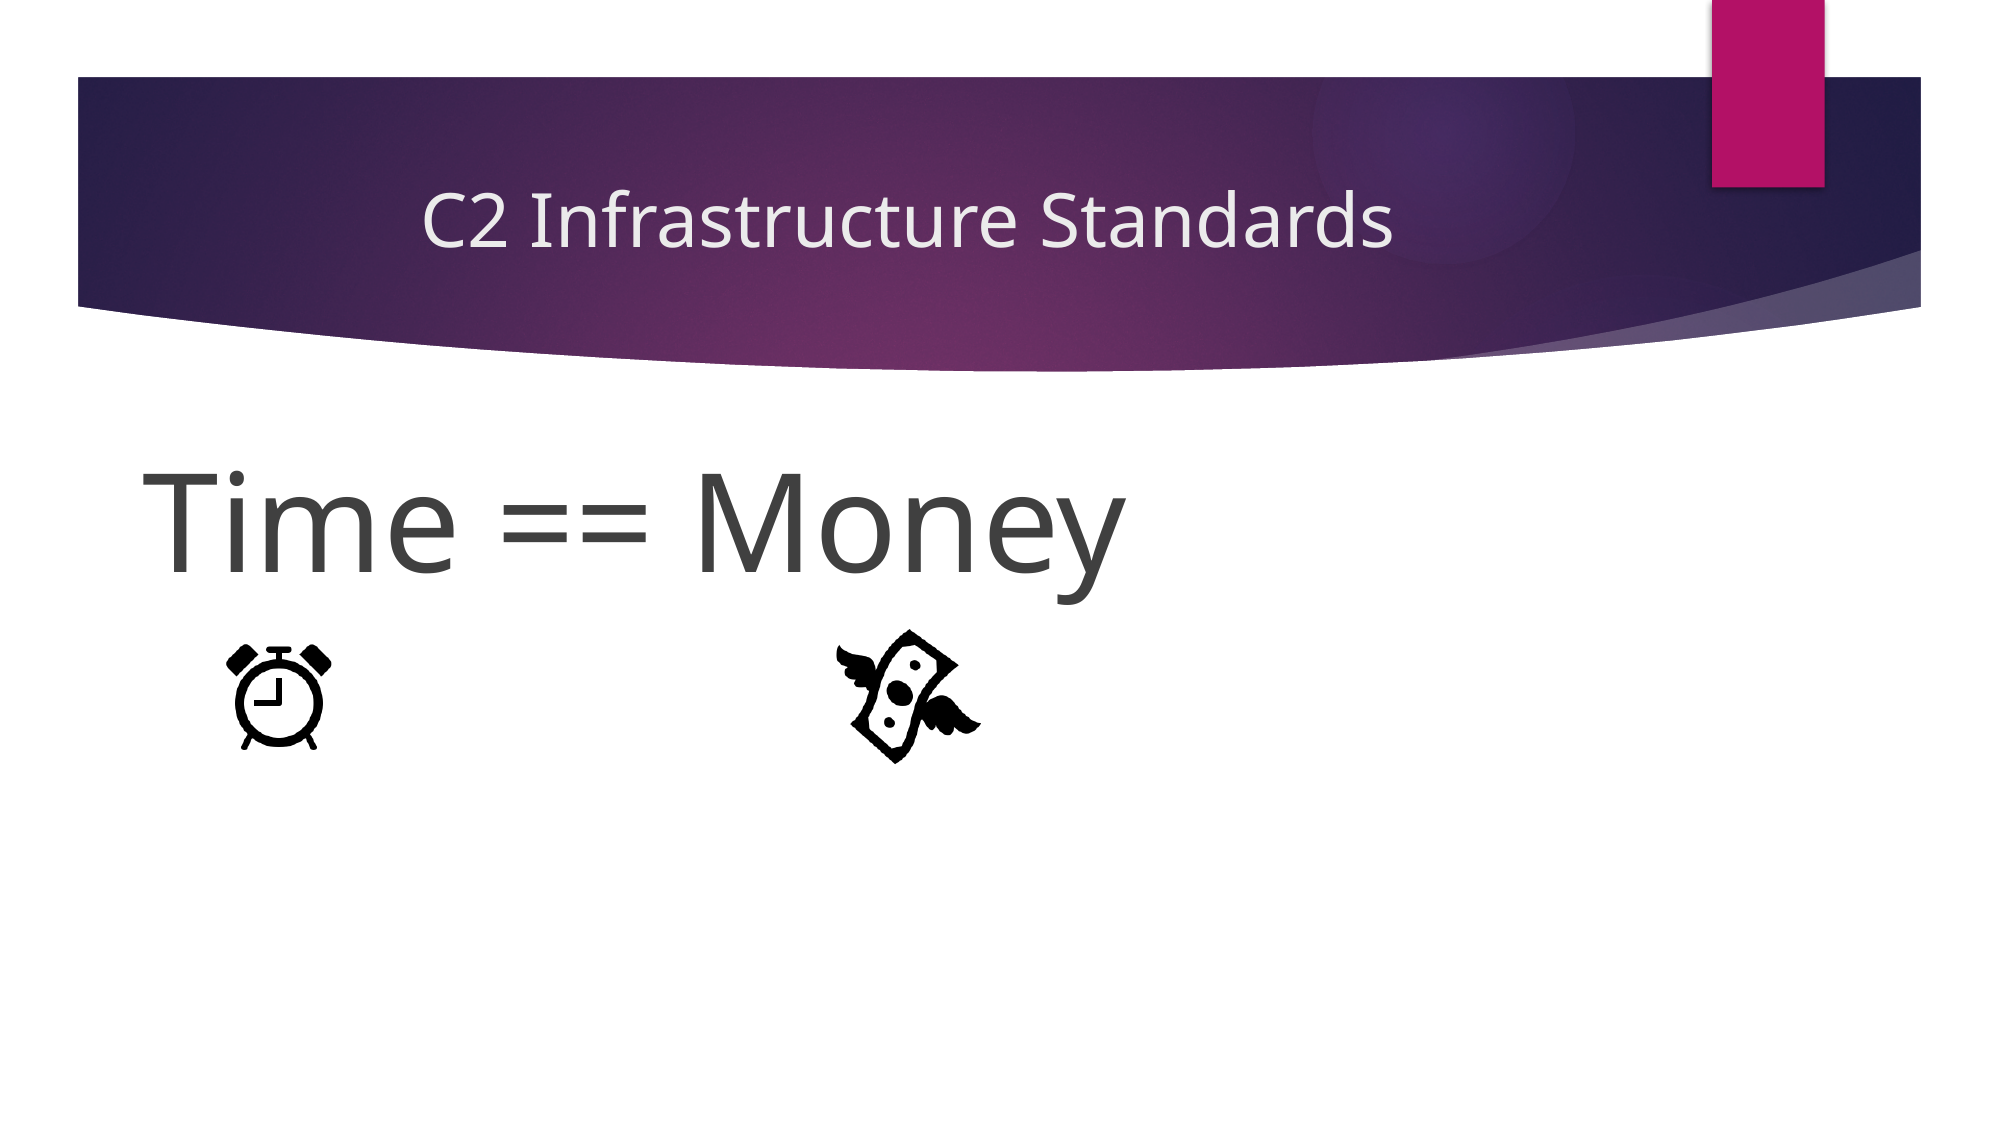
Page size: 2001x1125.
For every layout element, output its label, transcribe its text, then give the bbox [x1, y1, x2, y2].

picture [203, 620, 354, 772]
picture [832, 620, 984, 772]
list Time == Money [127, 427, 1922, 966]
title C2 Infrastructure Standards [189, 159, 1627, 276]
